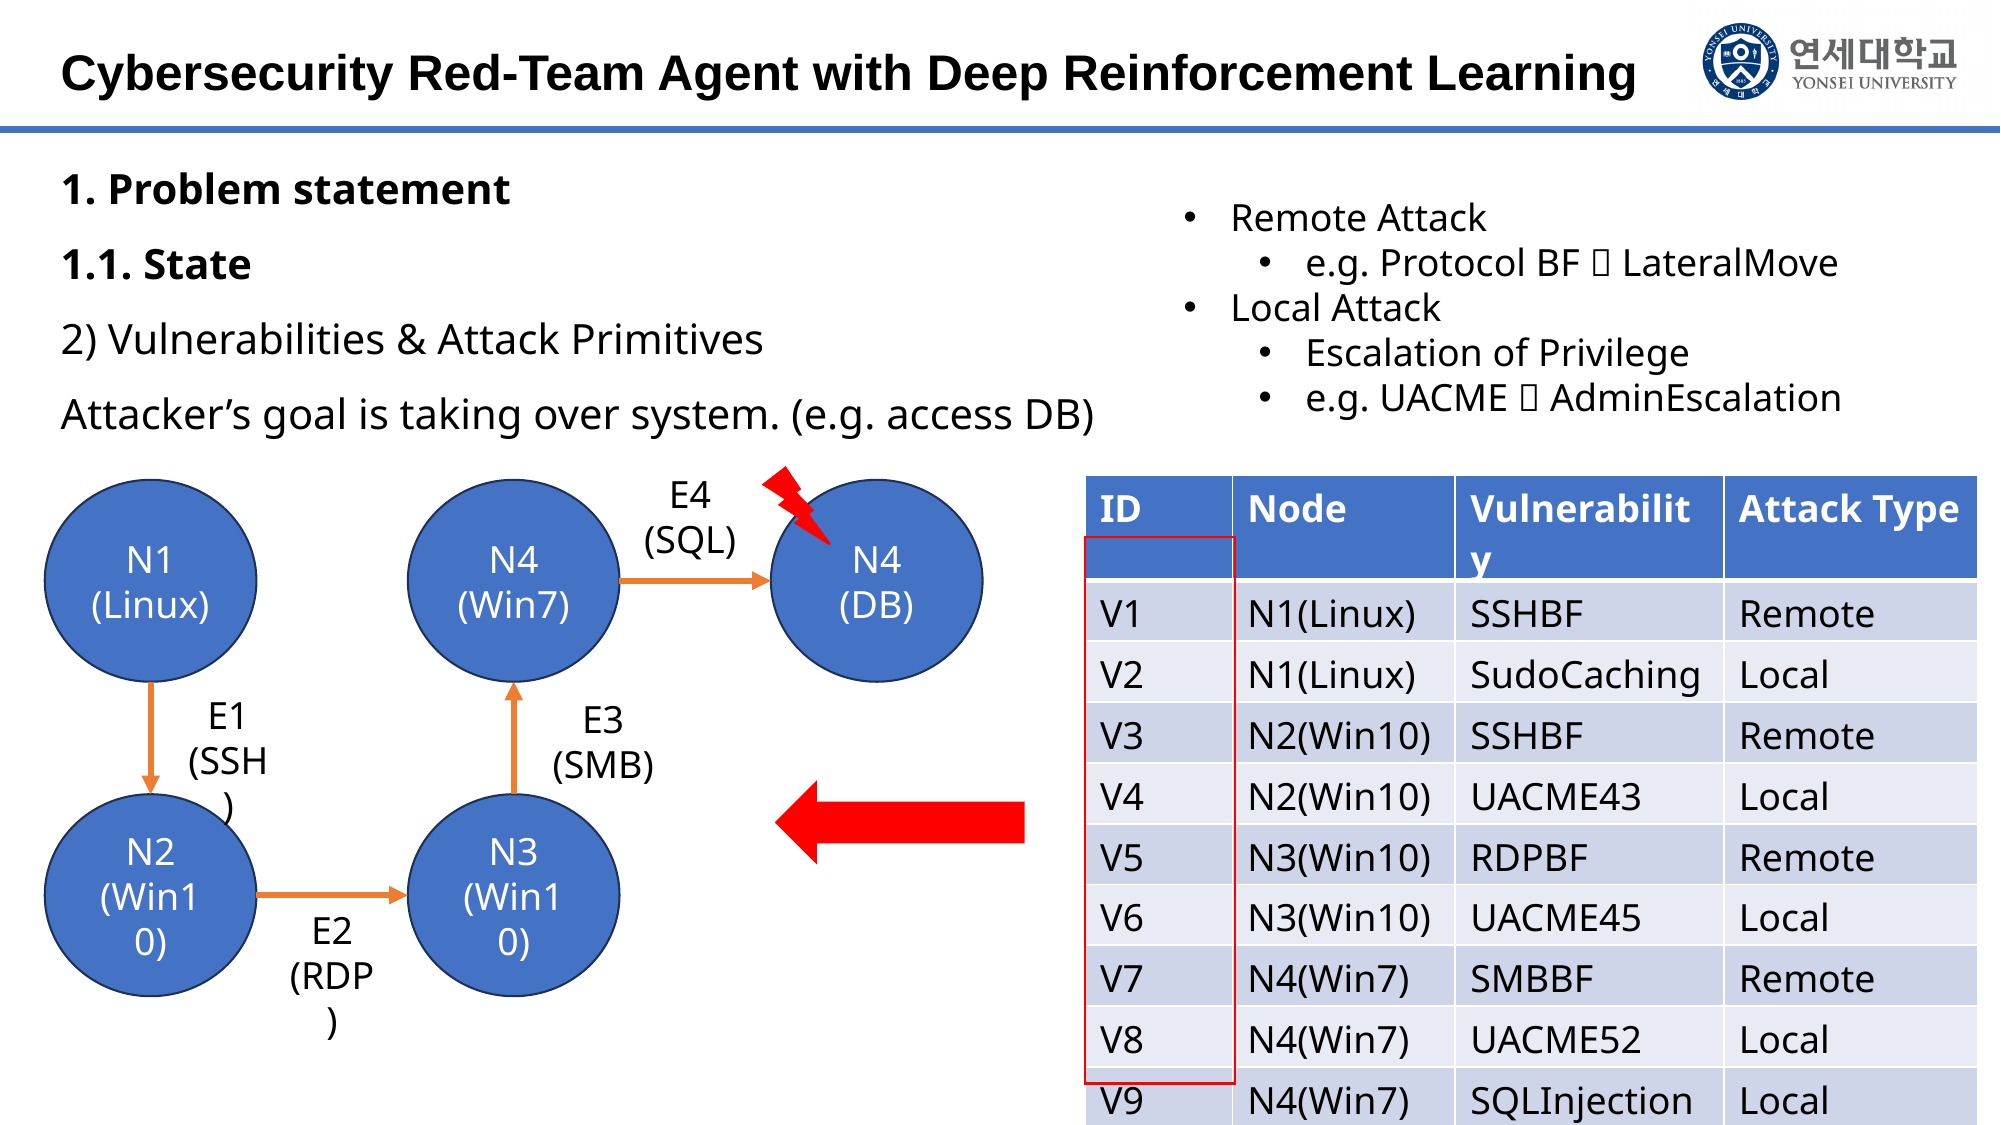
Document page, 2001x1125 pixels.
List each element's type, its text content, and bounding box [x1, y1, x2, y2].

table_cell Remote [1725, 825, 1977, 884]
table_cell Local [1725, 1068, 1977, 1125]
table_cell V9 [1086, 1085, 1232, 1125]
table_cell N3(Win10) [1236, 885, 1454, 944]
table_cell UACME43 [1456, 764, 1723, 823]
table_cell SSHBF [1456, 583, 1723, 640]
table_cell Local [1725, 642, 1977, 701]
table_cell UACME52 [1456, 1007, 1723, 1066]
text_box 1. Problem statement 1.1. State 2) Vulnerabilities & Attack Primitives Attacker’s goal is taking over system. (e.g. access DB) [45, 129, 1952, 1122]
text_box [983, 801, 1025, 844]
table_header Attack Type [1725, 476, 1977, 578]
table_cell N1(Linux) [1236, 583, 1454, 640]
table_header Node [1233, 476, 1454, 578]
text_box [1084, 536, 1236, 1085]
table_cell N4(Win7) [1236, 1007, 1454, 1066]
text_box Remote Attack e.g. Protocol BF  LateralMove Local Attack Escalation of Privilege e.g. UACME  AdminEscalation [1168, 186, 1979, 426]
table_cell Local [1725, 885, 1977, 944]
table_cell SSHBF [1456, 703, 1723, 762]
text_box Cybersecurity Red-Team Agent with Deep Reinforcement Learning [45, 32, 1719, 108]
table_cell N4(Win7) [1233, 1068, 1454, 1125]
table_cell SMBBF [1456, 946, 1723, 1005]
table_cell Remote [1725, 946, 1977, 1005]
table_header Vulnerability [1456, 476, 1723, 578]
table_cell Remote [1725, 703, 1977, 762]
table_cell N2(Win10) [1236, 764, 1454, 823]
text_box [44, 463, 983, 1006]
table_cell Local [1725, 764, 1977, 823]
table_cell SQLInjection [1456, 1068, 1723, 1125]
picture [1686, 0, 1986, 125]
table_cell N3(Win10) [1236, 825, 1454, 884]
table_cell UACME45 [1456, 885, 1723, 944]
table_cell N4(Win7) [1236, 946, 1454, 1005]
table_cell SudoCaching [1456, 642, 1723, 701]
table_header ID [1086, 476, 1232, 536]
table_cell N2(Win10) [1236, 703, 1454, 762]
table_cell Local [1725, 1007, 1977, 1066]
table_cell N1(Linux) [1236, 642, 1454, 701]
table_cell RDPBF [1456, 825, 1723, 884]
table_cell Remote [1725, 583, 1977, 640]
